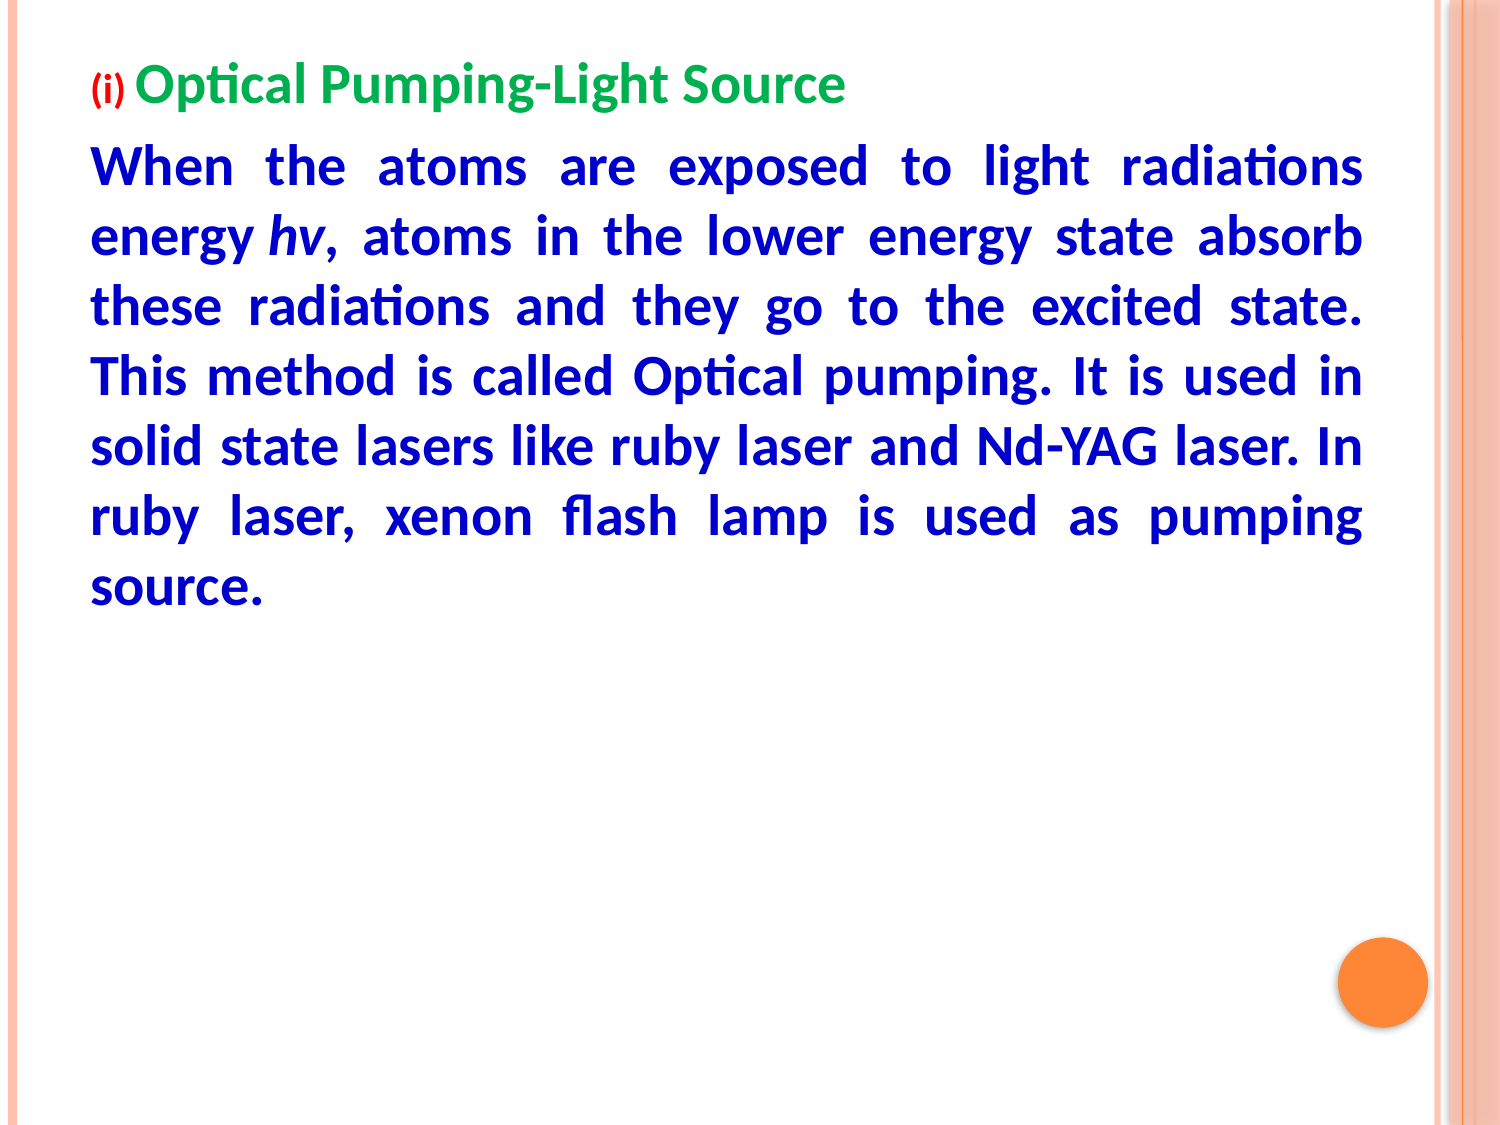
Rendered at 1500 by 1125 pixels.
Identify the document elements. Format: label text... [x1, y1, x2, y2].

list (i) Optical Pumping-Light Source When the atoms are exposed to light radiations energy hv, atoms in the lower energy state absorb these radiations and they go to the excited state. This method is called Optical pumping. It is used in solid state lasers like ruby laser and Nd-YAG laser. In ruby laser, xenon flash lamp is used as pumping source. [75, 37, 1380, 1062]
